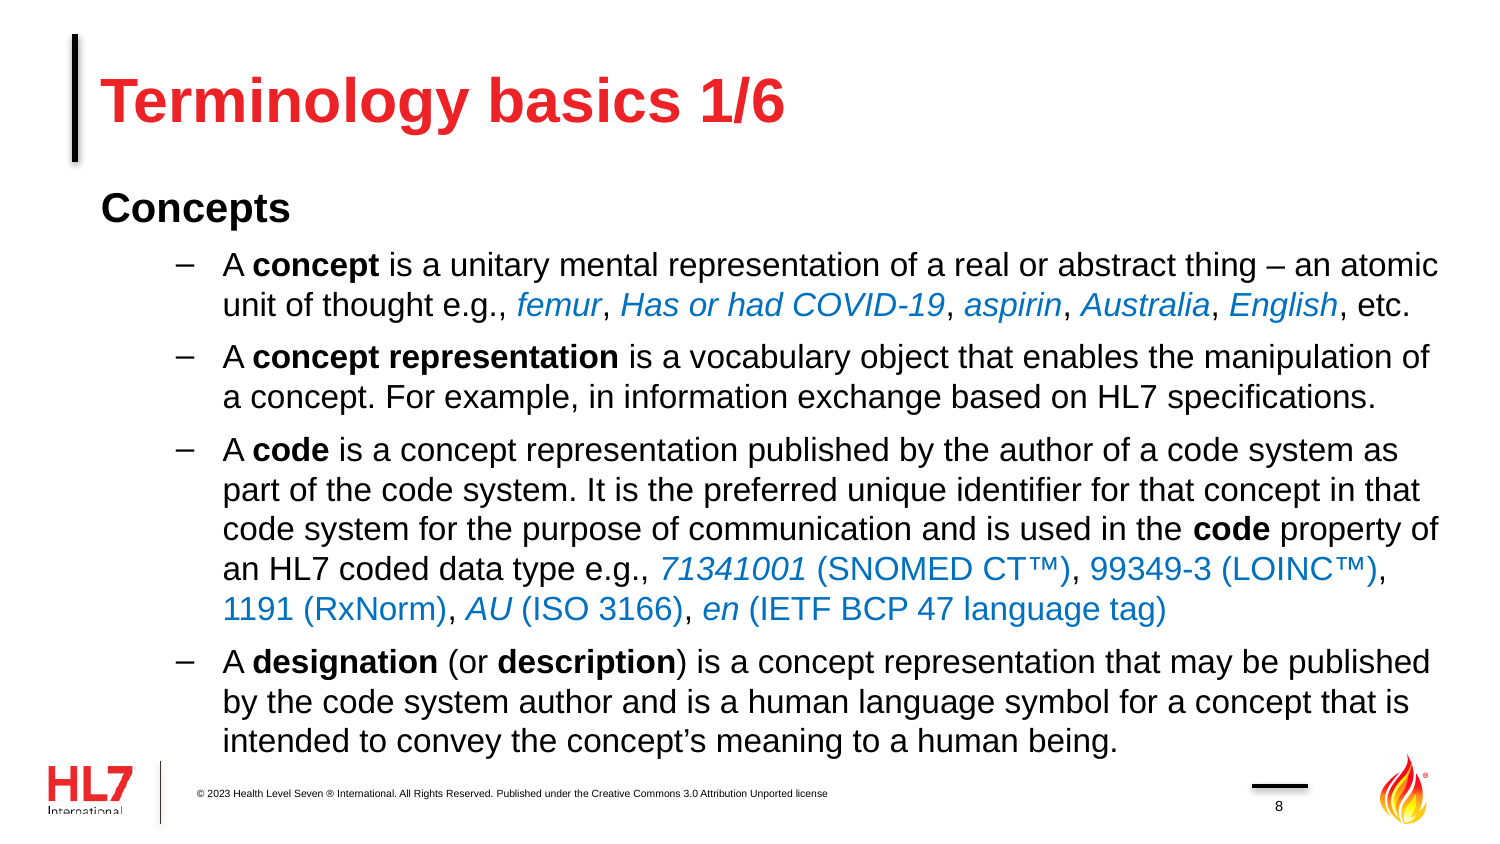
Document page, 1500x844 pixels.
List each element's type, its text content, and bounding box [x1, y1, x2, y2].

picture [1380, 765, 1428, 824]
slide_number 8 [1257, 788, 1302, 815]
footer © 2023 Health Level Seven ® International. All Rights Reserved. Published under the Creative Commons 3.0 Attribution Unported license [196, 786, 941, 813]
list Concepts A concept is a unitary mental representation of a real or abstract thing – an atomic unit of thought e.g., femur, Has or had COVID-19, aspirin, Australia, English, etc. A concept representation is a vocabulary object that enables the manipulation of a concept. For example, in information exchange based on HL7 specifications. A code is a concept representation published by the author of a code system as part of the code system. It is the preferred unique identifier for that concept in that code system for the purpose of communication and is used in the code property of an HL7 coded data type e.g., 71341001 (SNOMED CT™), 99349-3 (LOINC™), 1191 (RxNorm), AU (ISO 3166), en (IETF BCP 47 language tag) A designation (or description) is a concept representation that may be published by the code system author and is a human language symbol for a concept that is intended to convey the concept’s meaning to a human being. [100, 180, 1451, 765]
title Terminology basics 1/6 [100, 33, 1451, 163]
